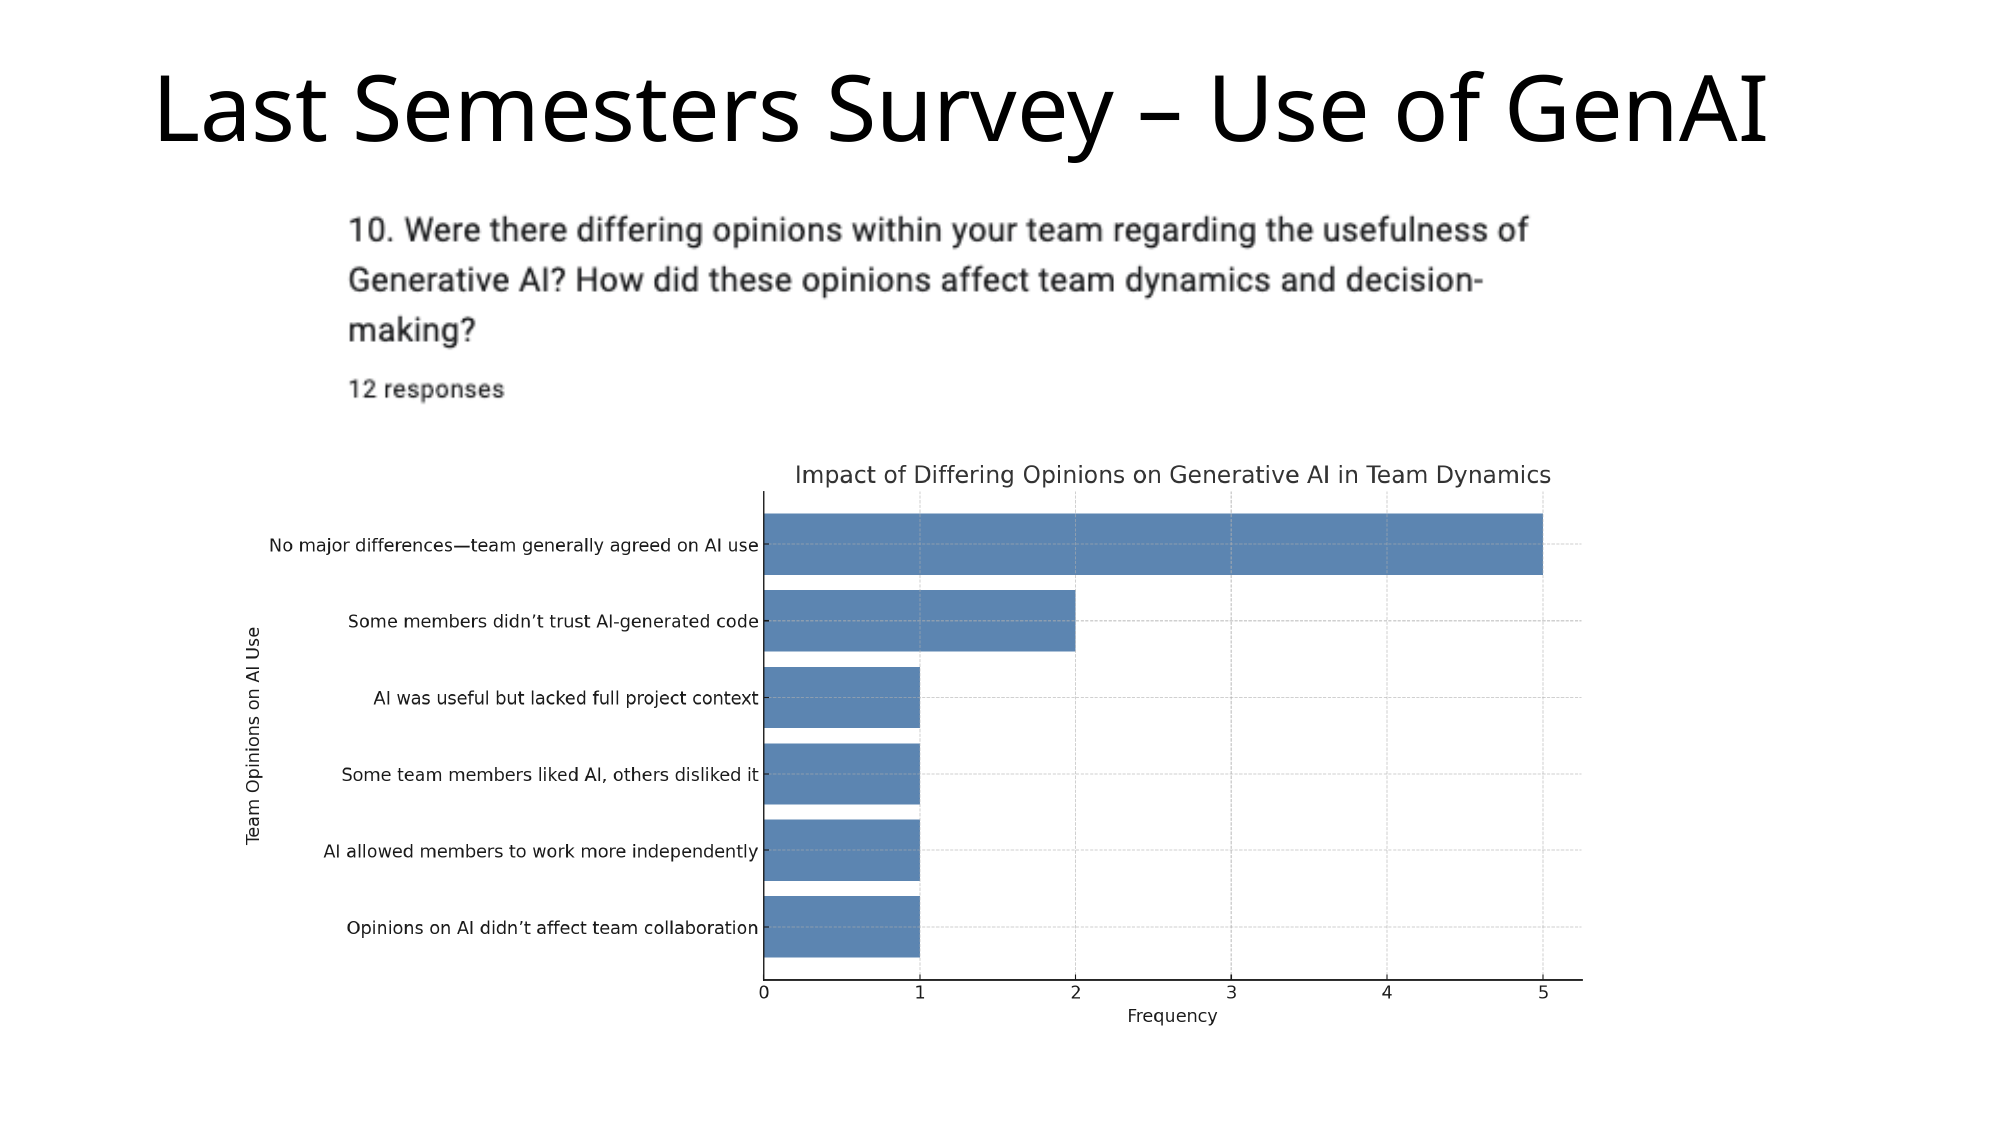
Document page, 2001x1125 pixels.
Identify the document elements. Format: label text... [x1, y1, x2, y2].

picture [235, 454, 1592, 1036]
picture [338, 196, 1575, 419]
title Last Semesters Survey – Use of GenAI [137, 42, 1863, 181]
